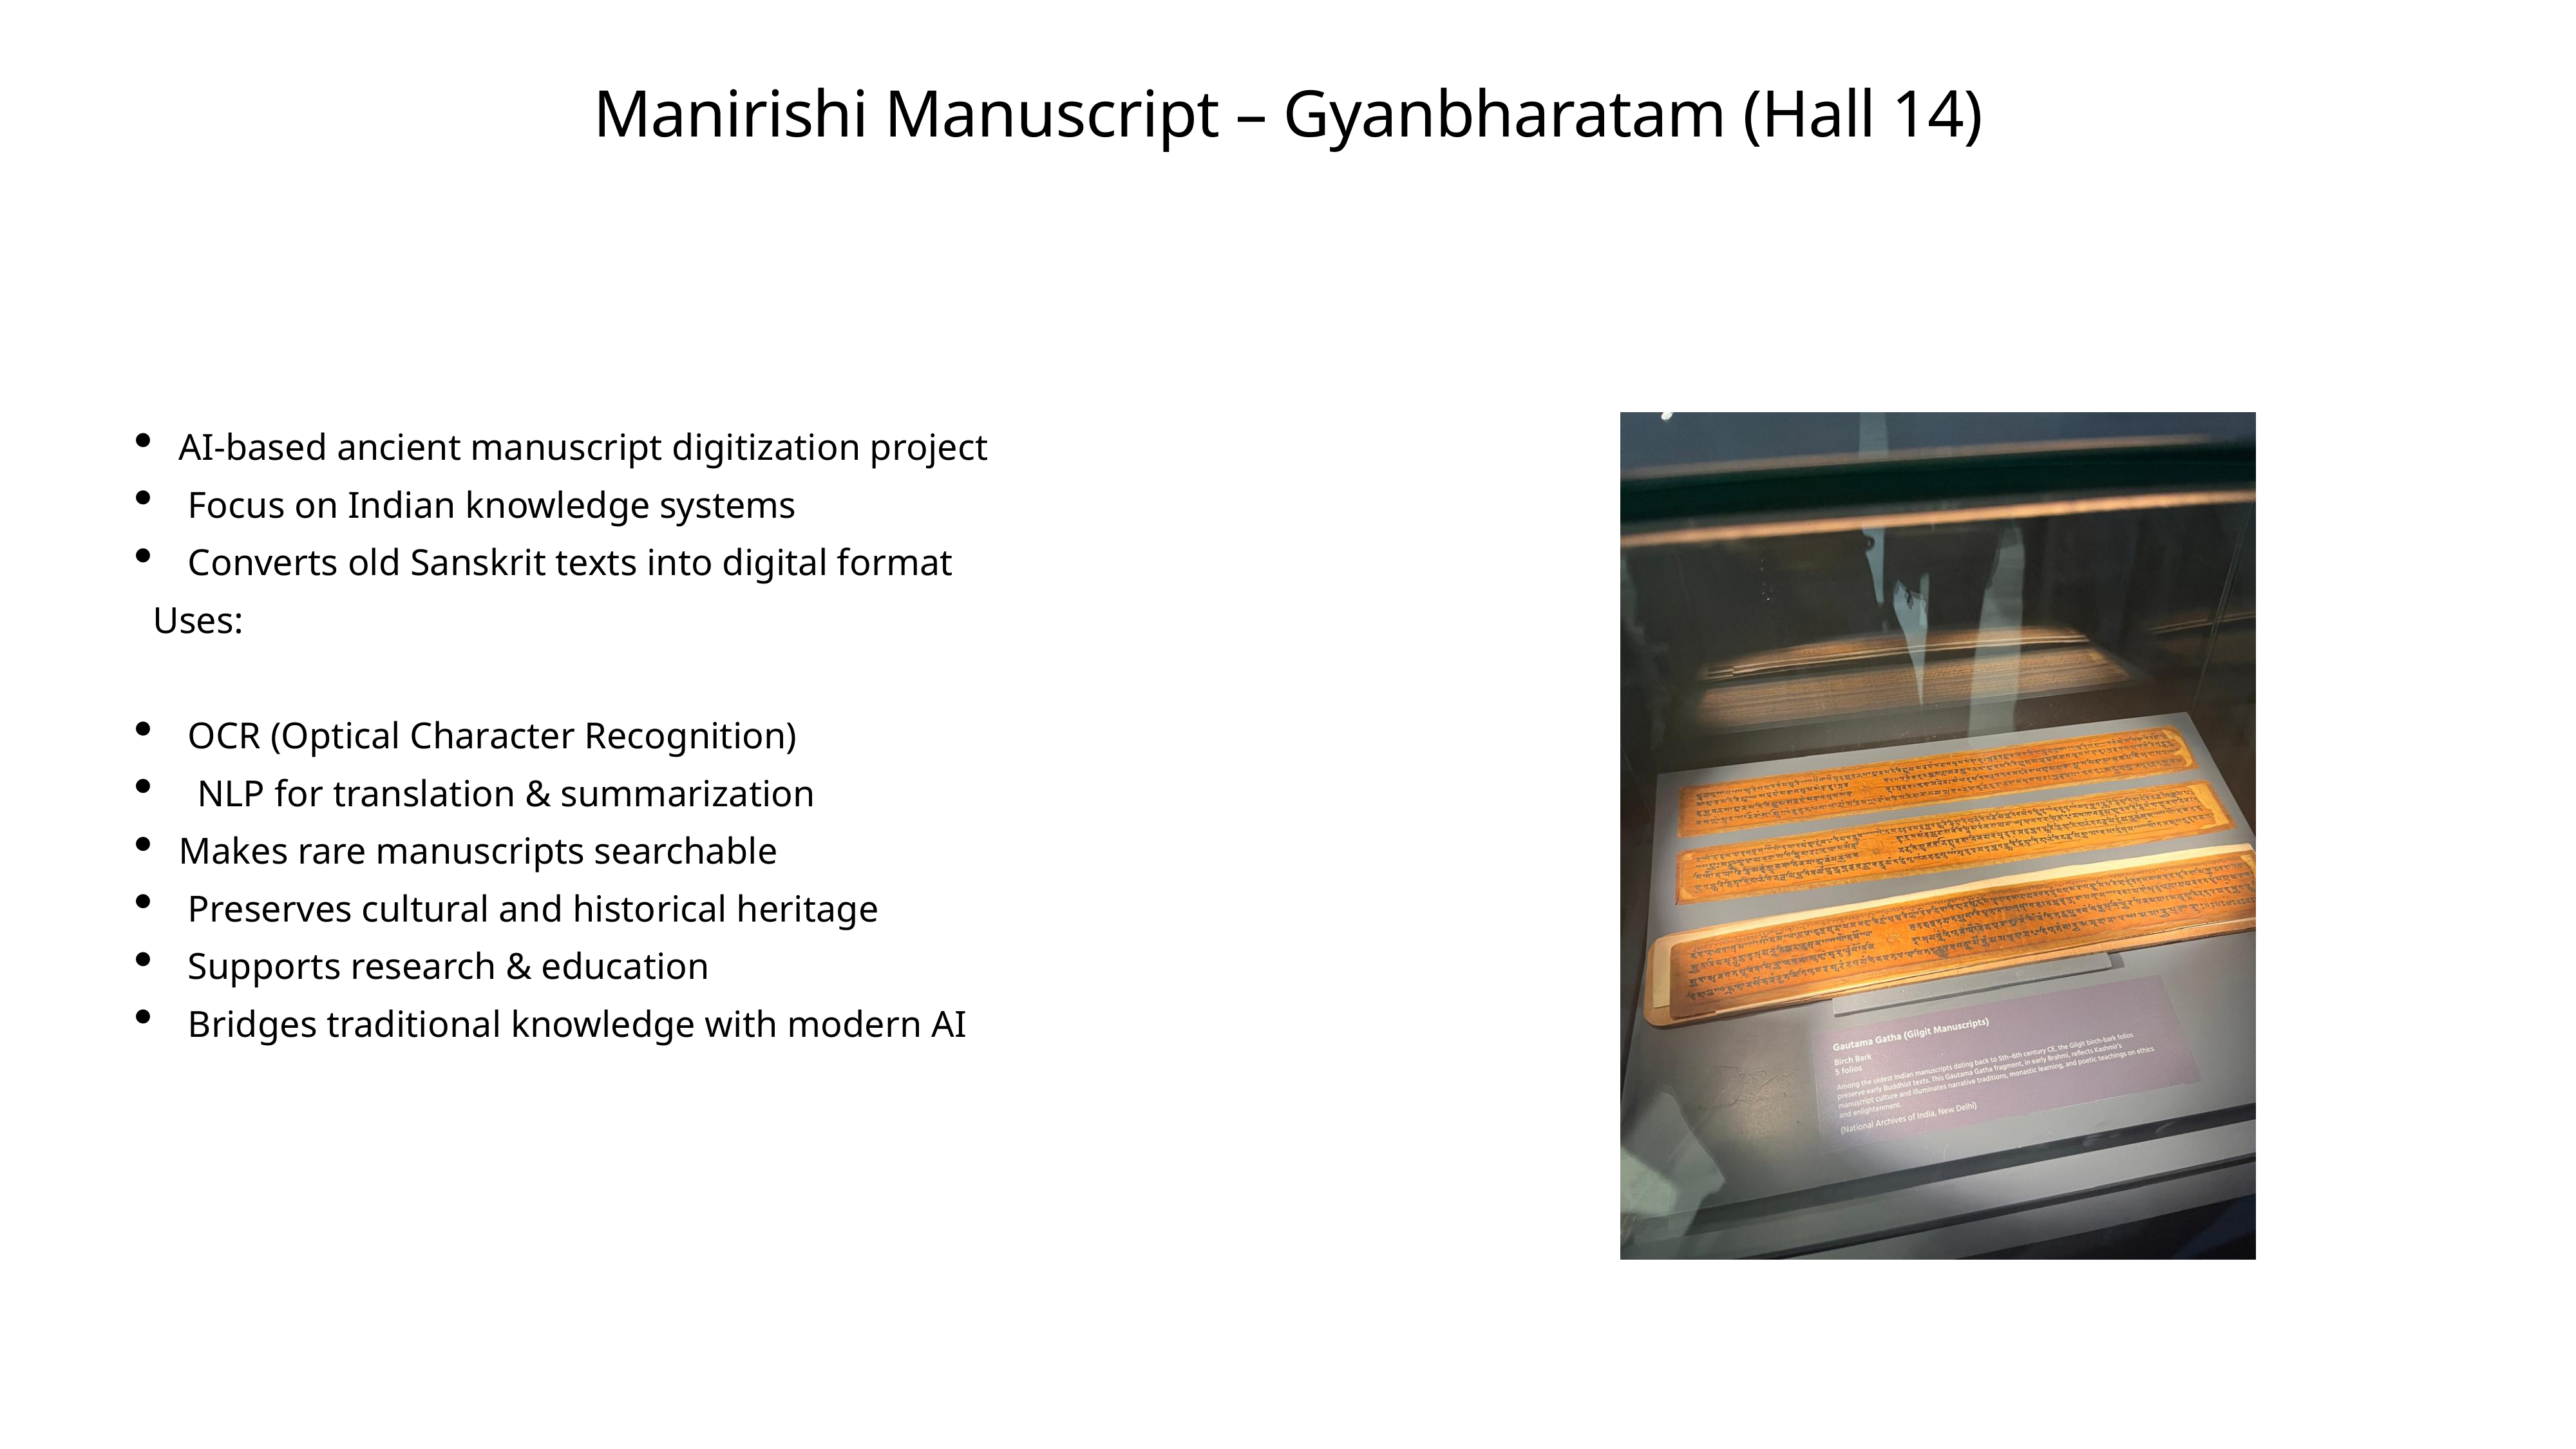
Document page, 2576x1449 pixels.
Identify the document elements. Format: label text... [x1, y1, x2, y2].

list AI-based ancient manuscript digitization project Focus on Indian knowledge systems Converts old Sanskrit texts into digital format Uses: OCR (Optical Character Recognition) NLP for translation & summarization Makes rare manuscripts searchable Preserves cultural and historical heritage Supports research & education Bridges traditional knowledge with modern AI [128, 423, 2448, 1321]
title Manirishi Manuscript – Gyanbharatam (Hall 14) [128, 81, 2448, 265]
picture [1620, 412, 2256, 1260]
